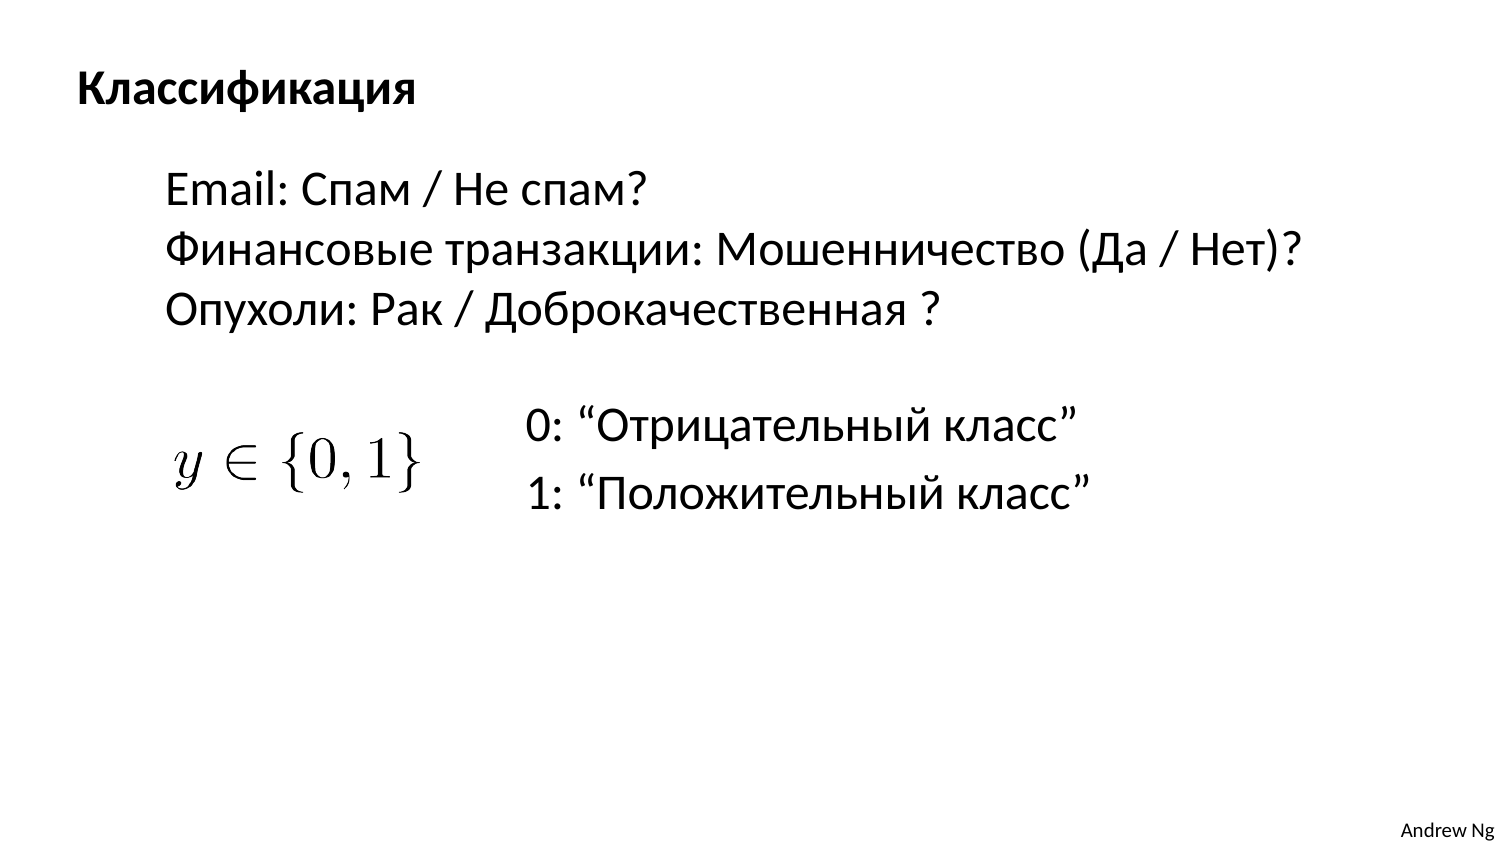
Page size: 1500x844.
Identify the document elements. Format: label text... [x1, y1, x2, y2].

text_box 0: “Отрицательный класс” 1: “Положительный класс” [510, 384, 1436, 529]
text_box Email: Спам / Не спам? Финансовые транзакции: Мошенничество (Да / Нет)? Опухоли: Рак / Доброкачественная ? [150, 147, 1417, 345]
picture [174, 432, 420, 494]
text_box Классификация [62, 46, 950, 123]
